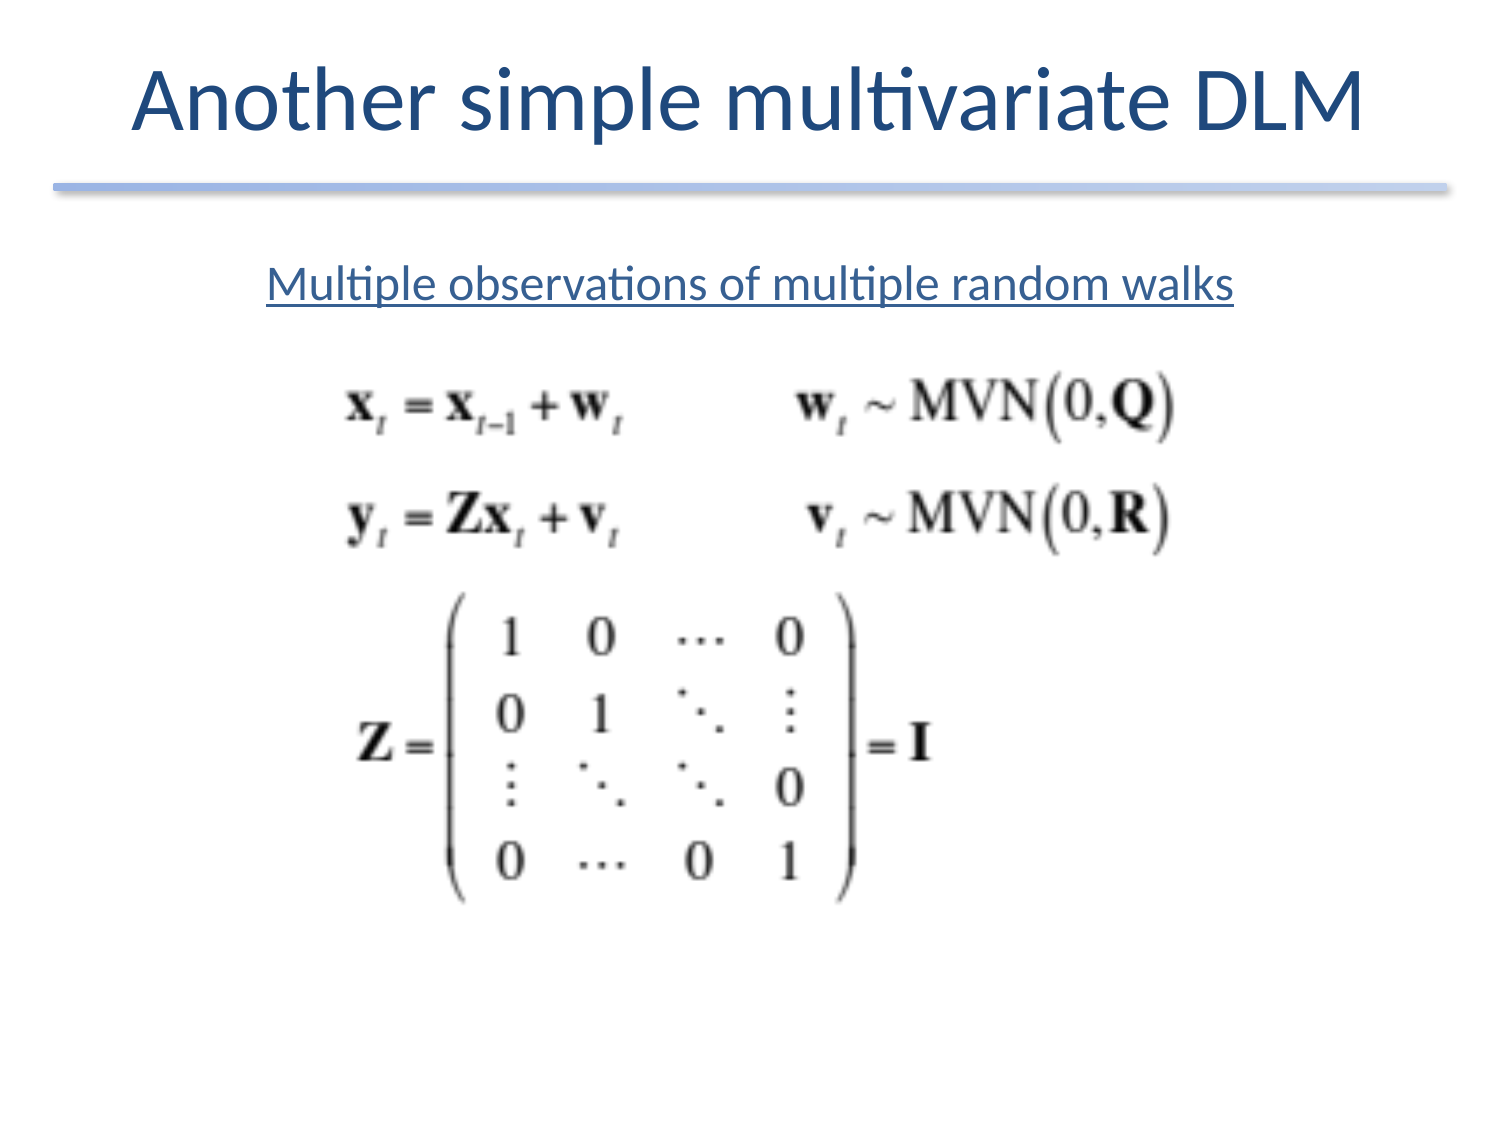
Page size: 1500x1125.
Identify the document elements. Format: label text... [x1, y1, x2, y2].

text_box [798, 473, 1176, 561]
title Another simple multivariate DLM [74, 0, 1426, 180]
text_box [339, 477, 625, 557]
text_box Multiple observations of multiple random walks [144, 241, 1356, 320]
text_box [339, 365, 629, 444]
text_box [52, 182, 1448, 193]
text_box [351, 583, 935, 910]
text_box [788, 360, 1179, 449]
